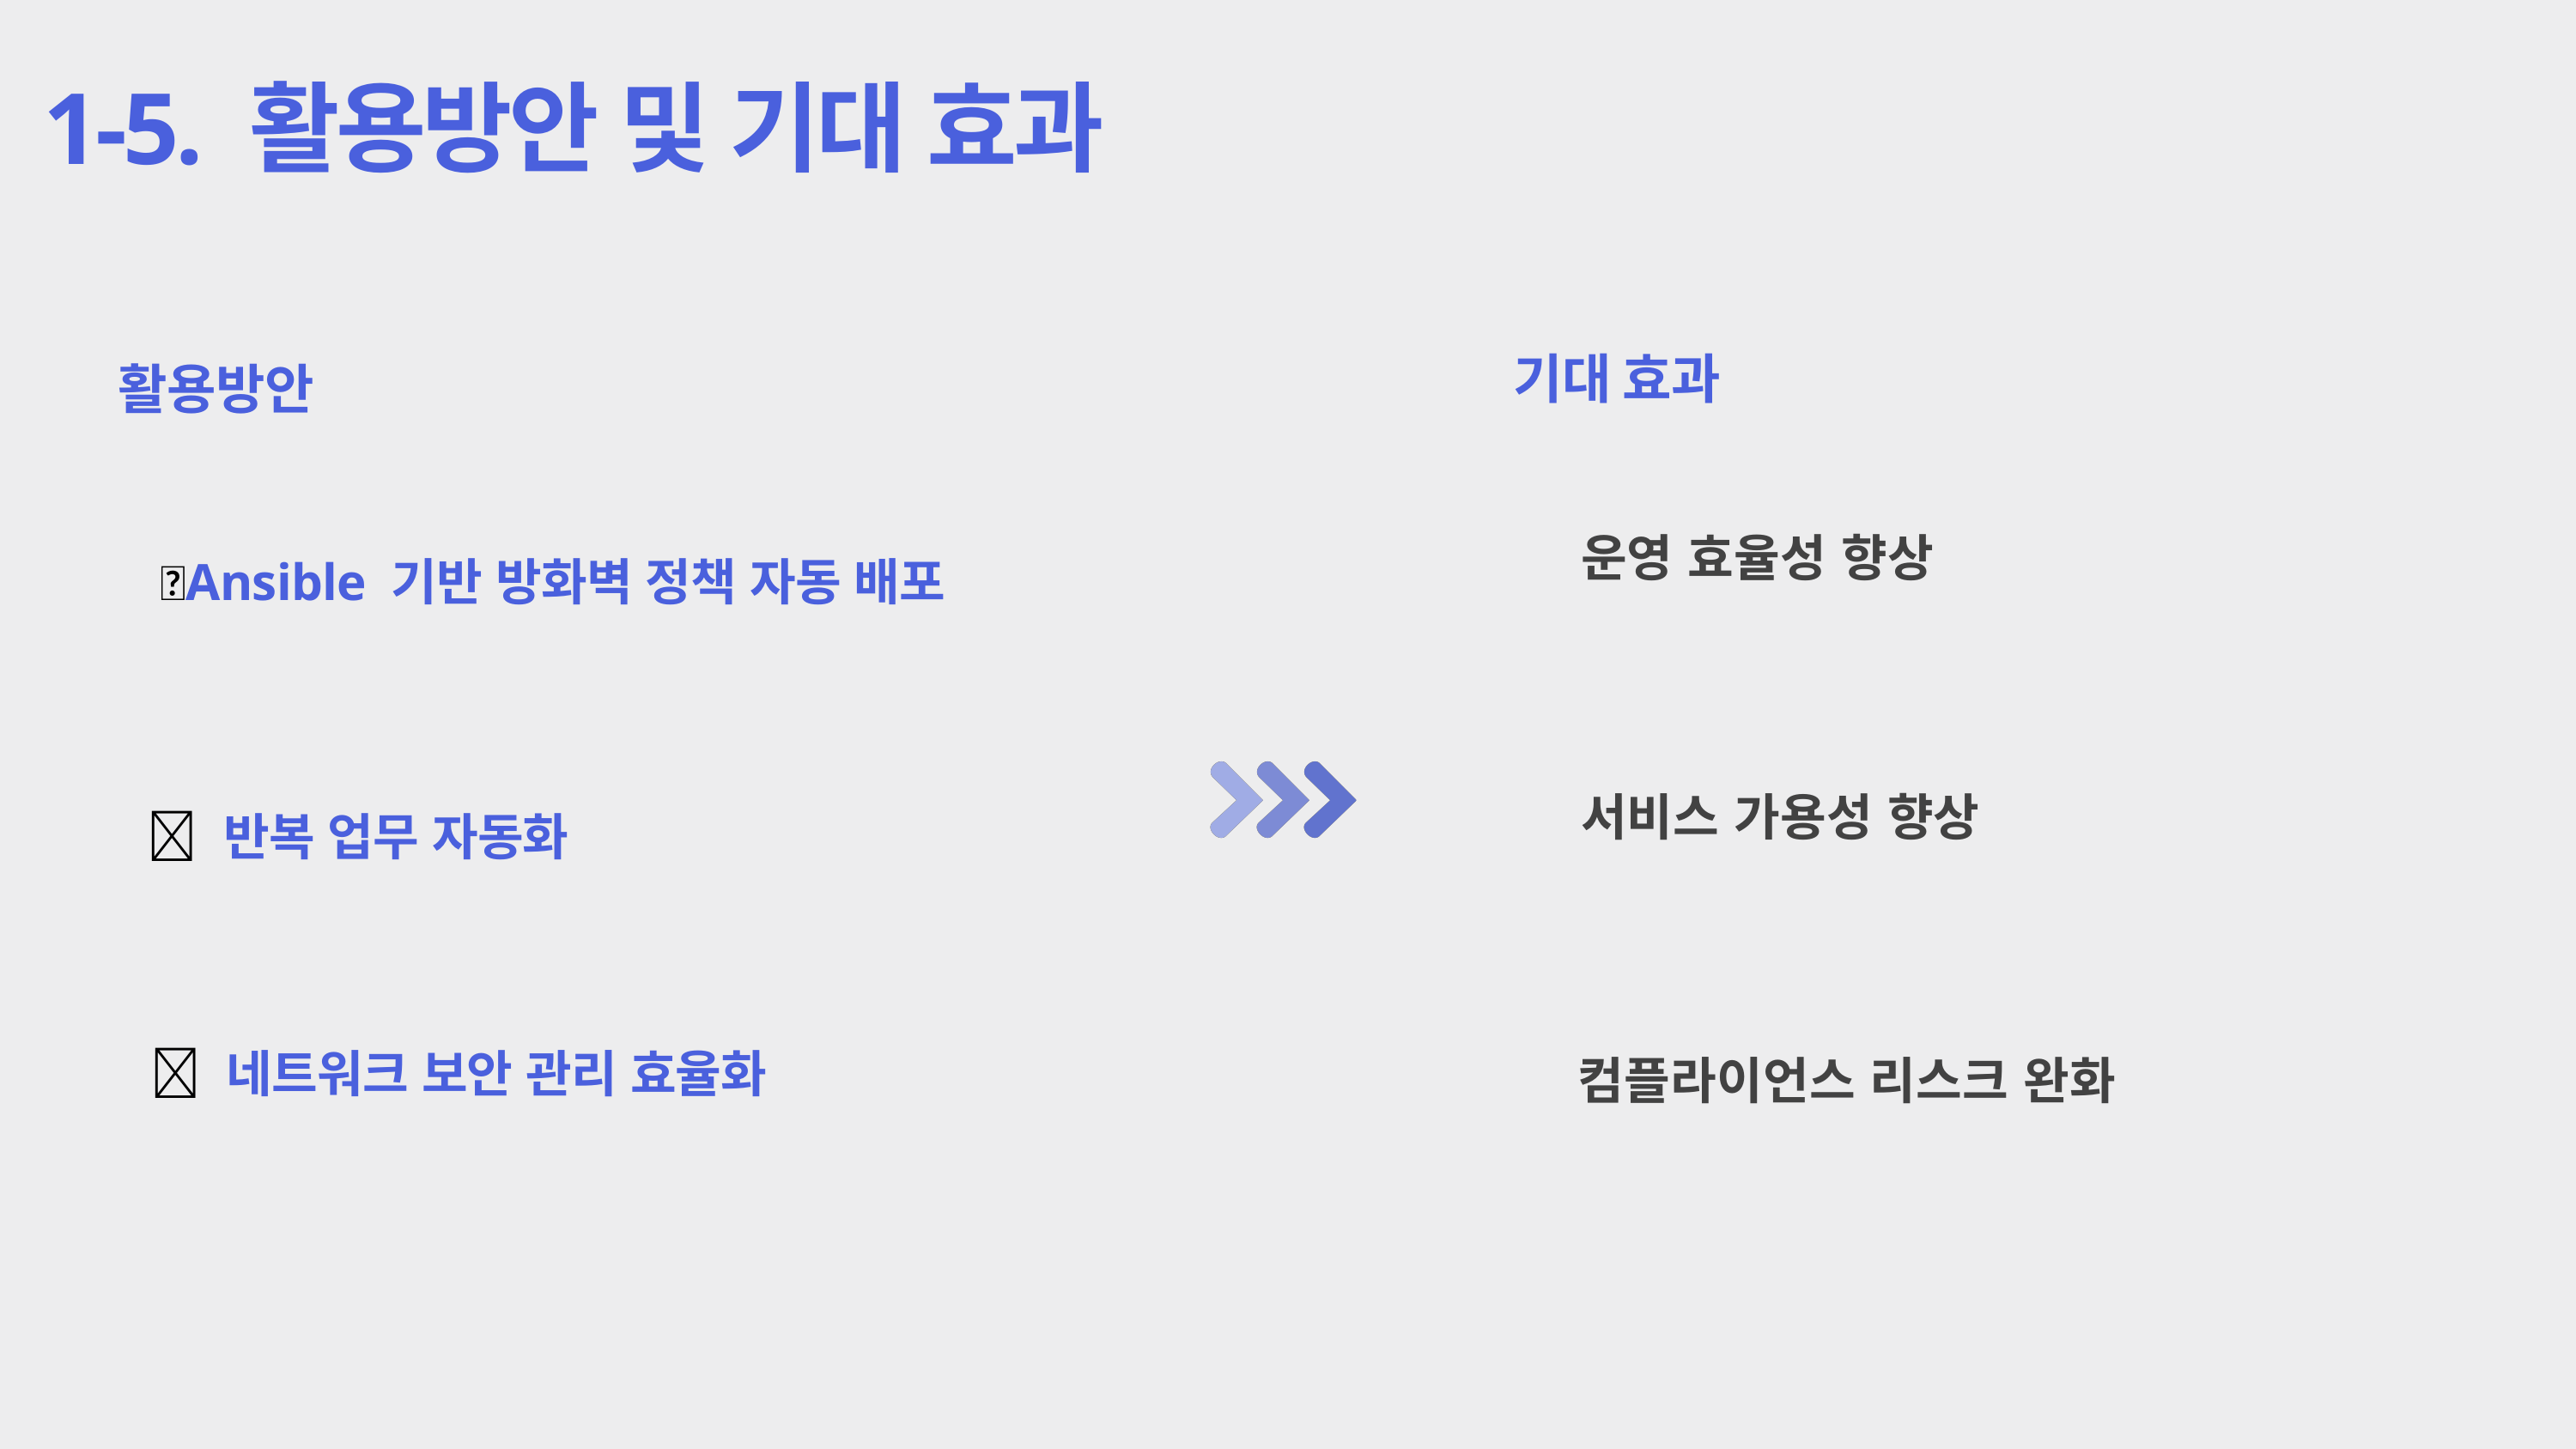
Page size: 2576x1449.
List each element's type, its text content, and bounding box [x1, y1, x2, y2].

text_box 컴플라이언스 리스크 완화 [1577, 1046, 2347, 1110]
text_box 운영 효율성 향상 [1580, 509, 2349, 587]
text_box 활용방안 [118, 349, 449, 420]
text_box 🔁 반복 업무 자동화 [147, 800, 681, 866]
text_box 기대 효과 [1513, 339, 1844, 410]
text_box [1309, 756, 1357, 843]
text_box 🔐Ansible 기반 방화벽 정책 자동 배포 [147, 545, 1133, 611]
text_box 서비스 가용성 향상 [1580, 782, 2349, 846]
text_box 1-5. 활용방안 및 기대 효과 [43, 58, 2098, 184]
text_box [1205, 756, 1263, 843]
text_box [1263, 756, 1309, 843]
text_box 🧰 네트워크 보안 관리 효율화 [150, 1037, 803, 1102]
